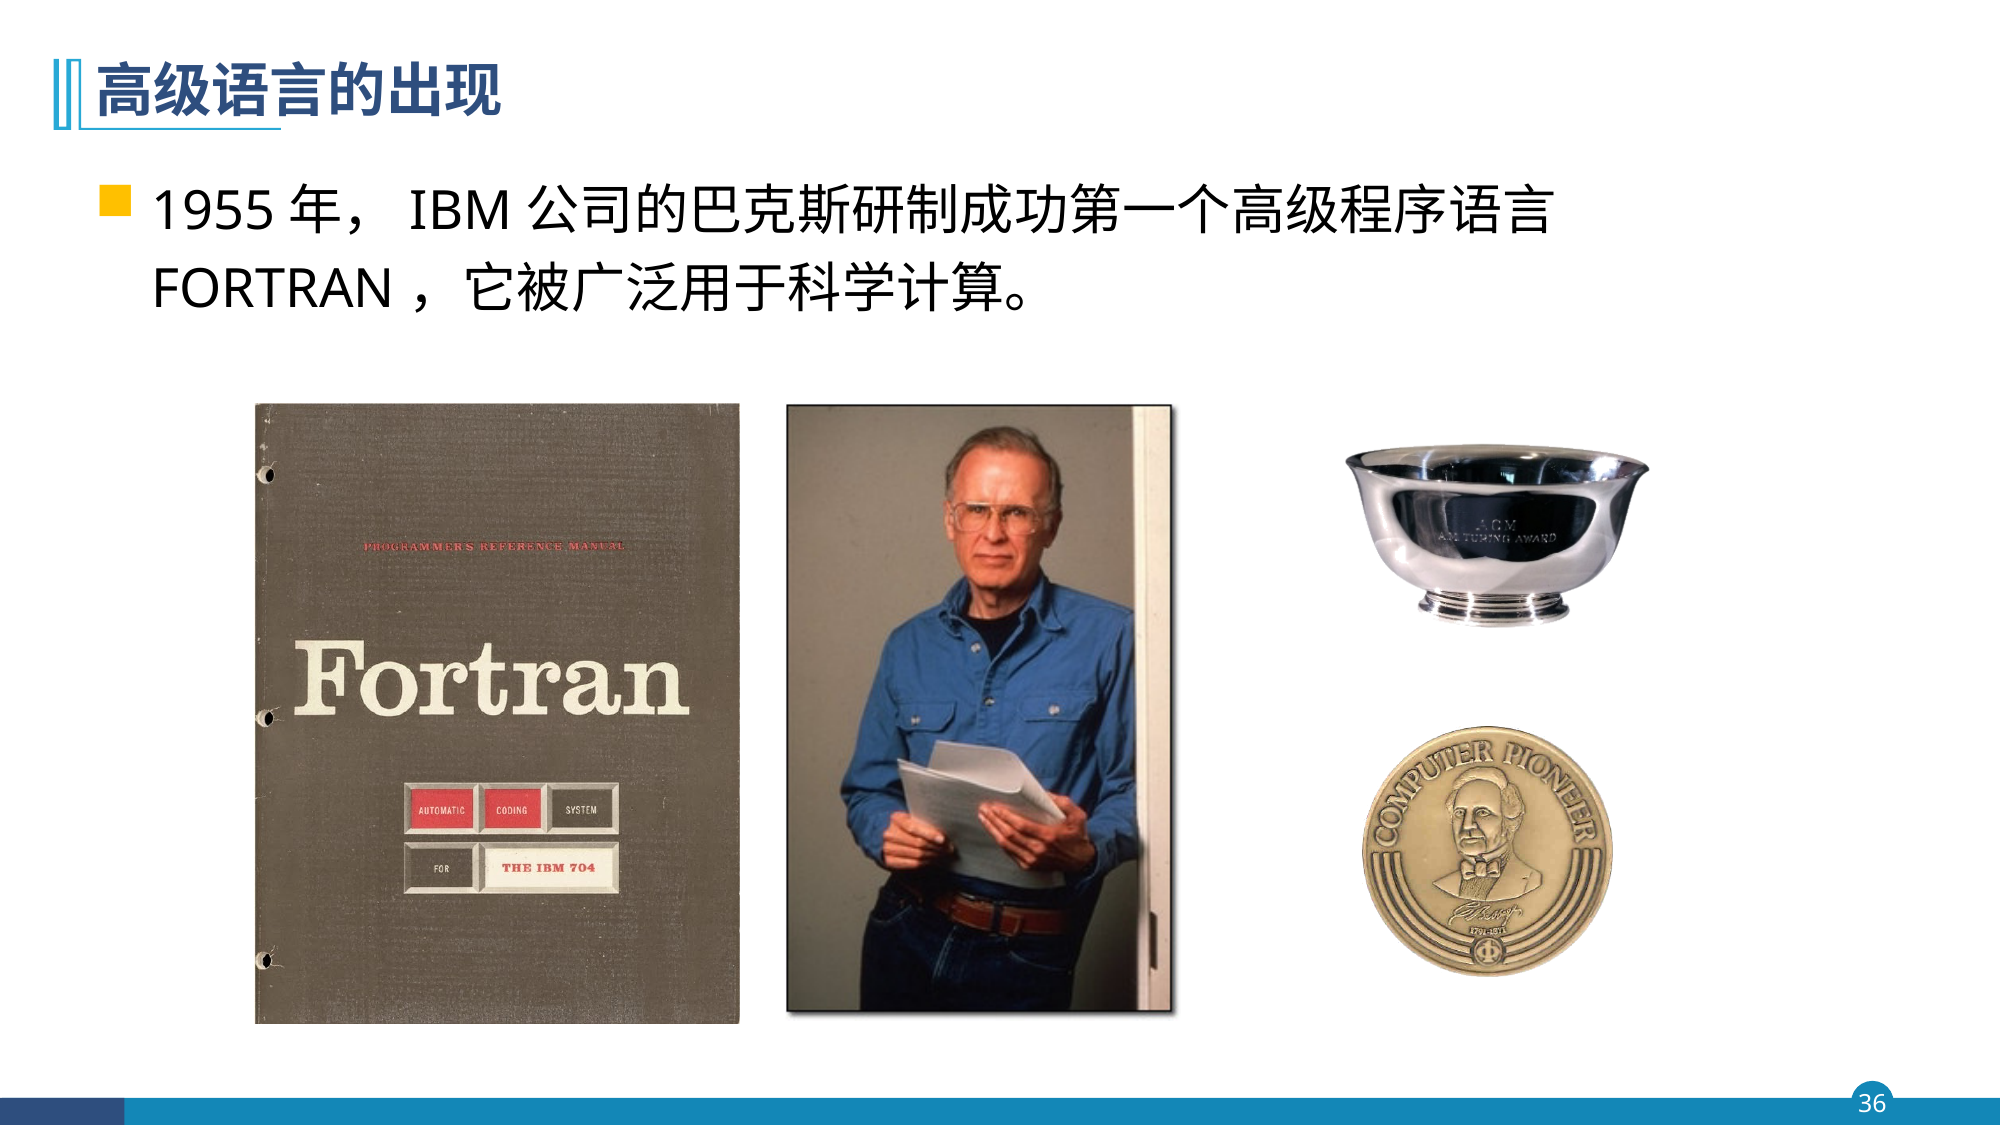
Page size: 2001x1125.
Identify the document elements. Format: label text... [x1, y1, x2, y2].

list 1955年，IBM公司的巴克斯研制成功第一个高级程序语言FORTRAN，它被广泛用于科学计算。 [80, 154, 1805, 1080]
picture [785, 403, 1181, 1021]
picture [1362, 726, 1613, 977]
title 高级语言的出现 [80, 42, 1805, 144]
picture [254, 403, 740, 1024]
picture [1334, 421, 1659, 642]
